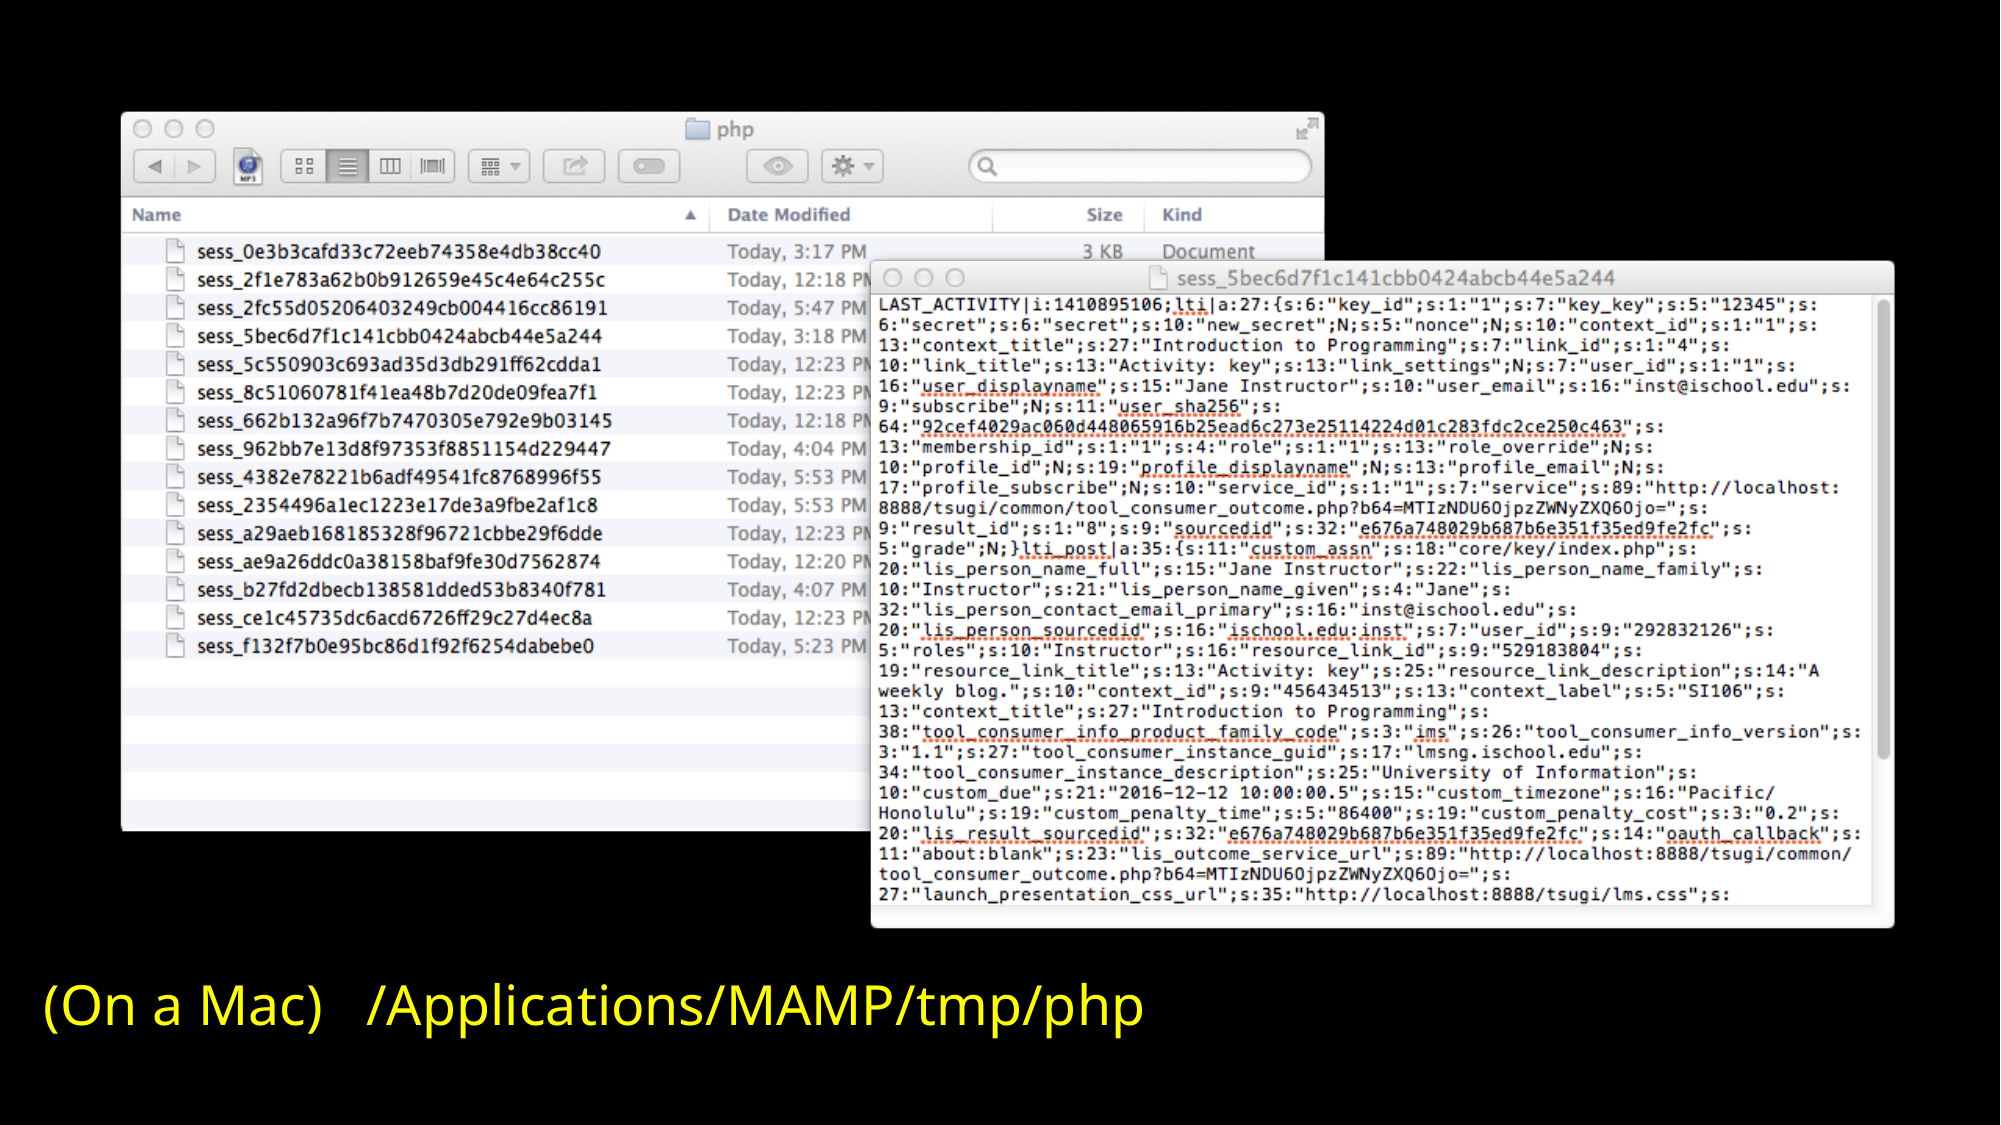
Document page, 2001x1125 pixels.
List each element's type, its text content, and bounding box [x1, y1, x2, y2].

picture [99, 96, 1917, 960]
text_box (On a Mac) /Applications/MAMP/tmp/php [29, 962, 1163, 1044]
